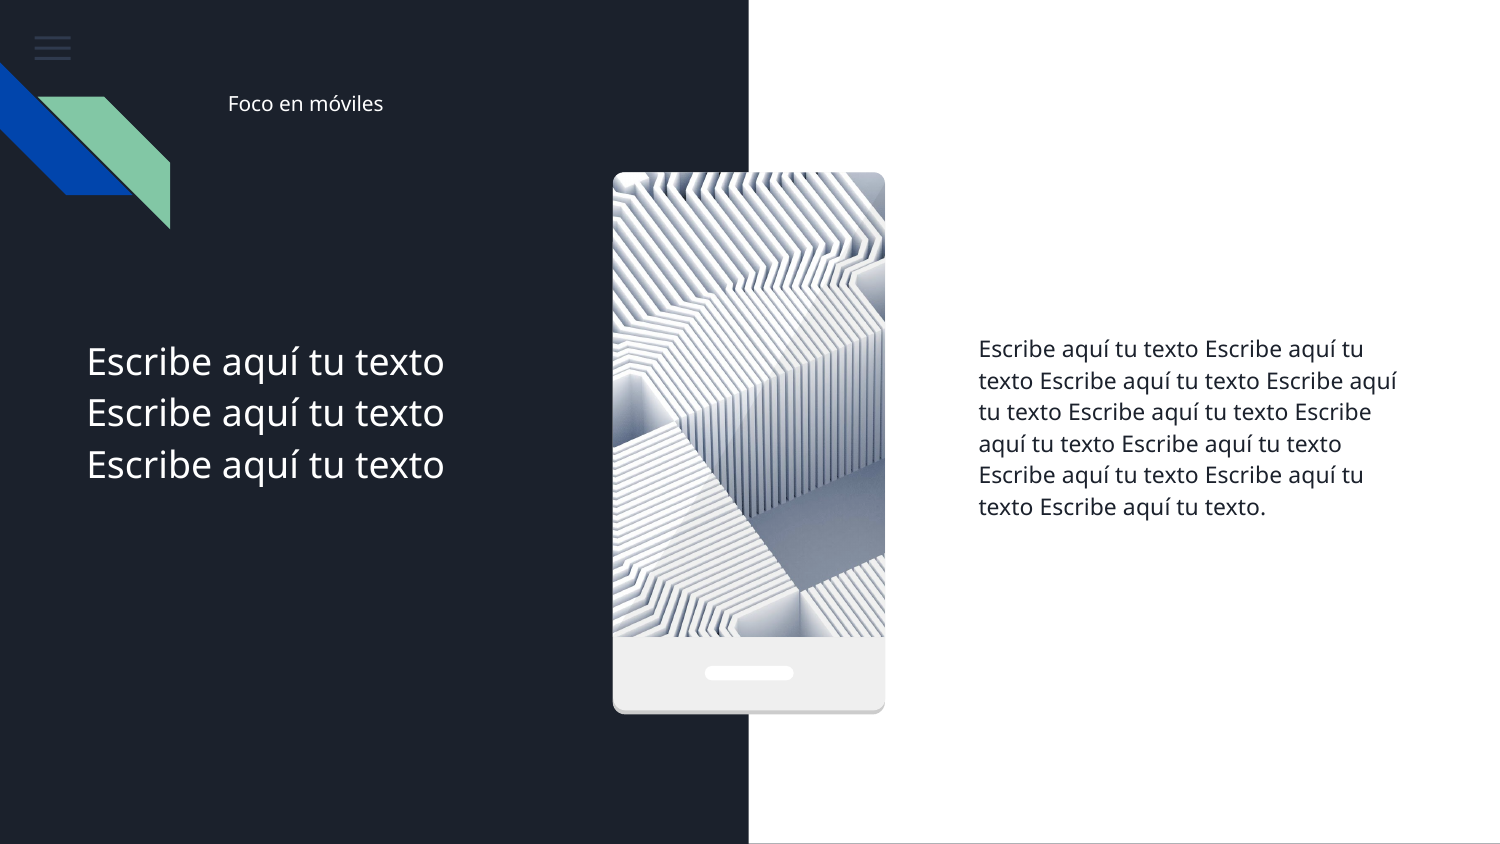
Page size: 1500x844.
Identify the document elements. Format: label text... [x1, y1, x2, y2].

title Foco en móviles [212, 75, 706, 160]
picture [612, 171, 886, 638]
title Escribe aquí tu texto Escribe aquí tu texto Escribe aquí tu texto [71, 315, 538, 611]
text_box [612, 644, 886, 715]
list Escribe aquí tu texto Escribe aquí tu texto Escribe aquí tu texto Escribe aquí tu texto Escribe aquí tu texto Escribe aquí tu texto Escribe aquí tu texto Escribe aquí tu texto Escribe aquí tu texto Escribe aquí tu texto. [963, 315, 1431, 611]
